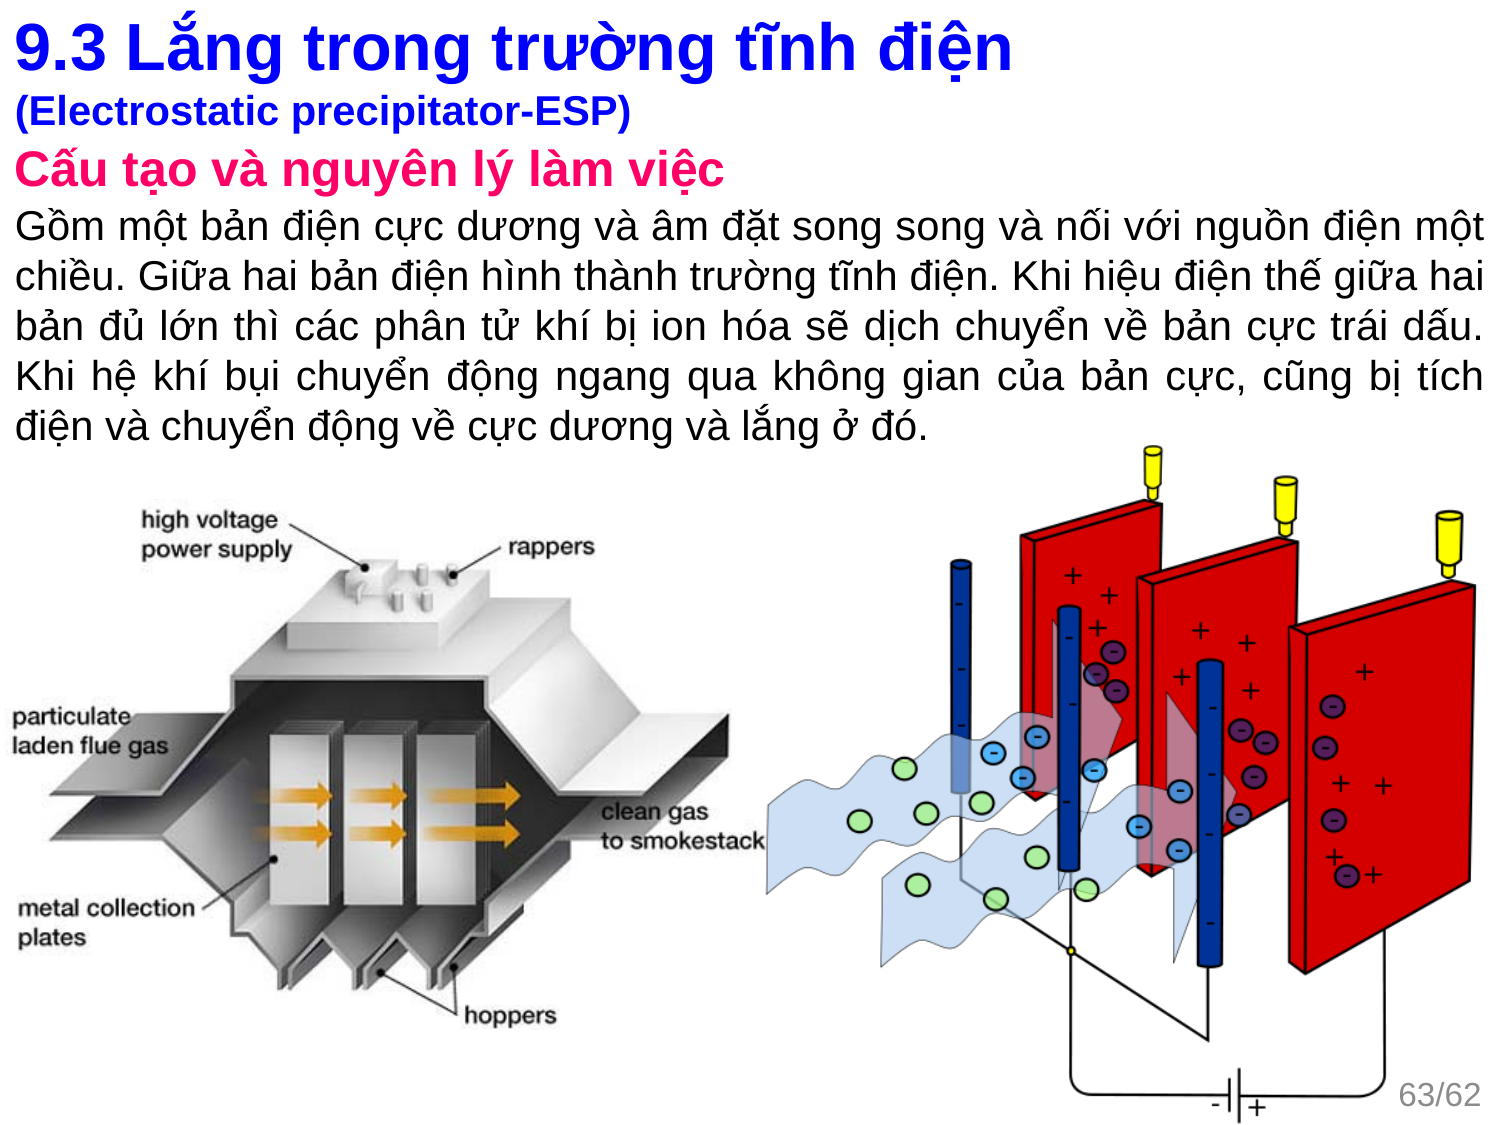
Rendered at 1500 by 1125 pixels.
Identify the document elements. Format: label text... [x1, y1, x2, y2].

text_box Gồm một bản điện cực dương và âm đặt song song và nối với nguồn điện một chiều. Giữa hai bản điện hình thành trường tĩnh điện. Khi hiệu điện thế giữa hai bản đủ lớn thì các phân tử khí bị ion hóa sẽ dịch chuyển về bản cực trái dấu. Khi hệ khí bụi chuyển động ngang qua không gian của bản cực, cũng bị tích điện và chuyển động về cực dương và lắng ở đó. [0, 191, 1500, 457]
picture [5, 414, 1496, 1125]
text_box 9.3 Lắng trong trường tĩnh điện (Electrostatic precipitator-ESP) [0, 0, 1500, 139]
text_box Cấu tạo và nguyên lý làm việc [0, 139, 813, 191]
